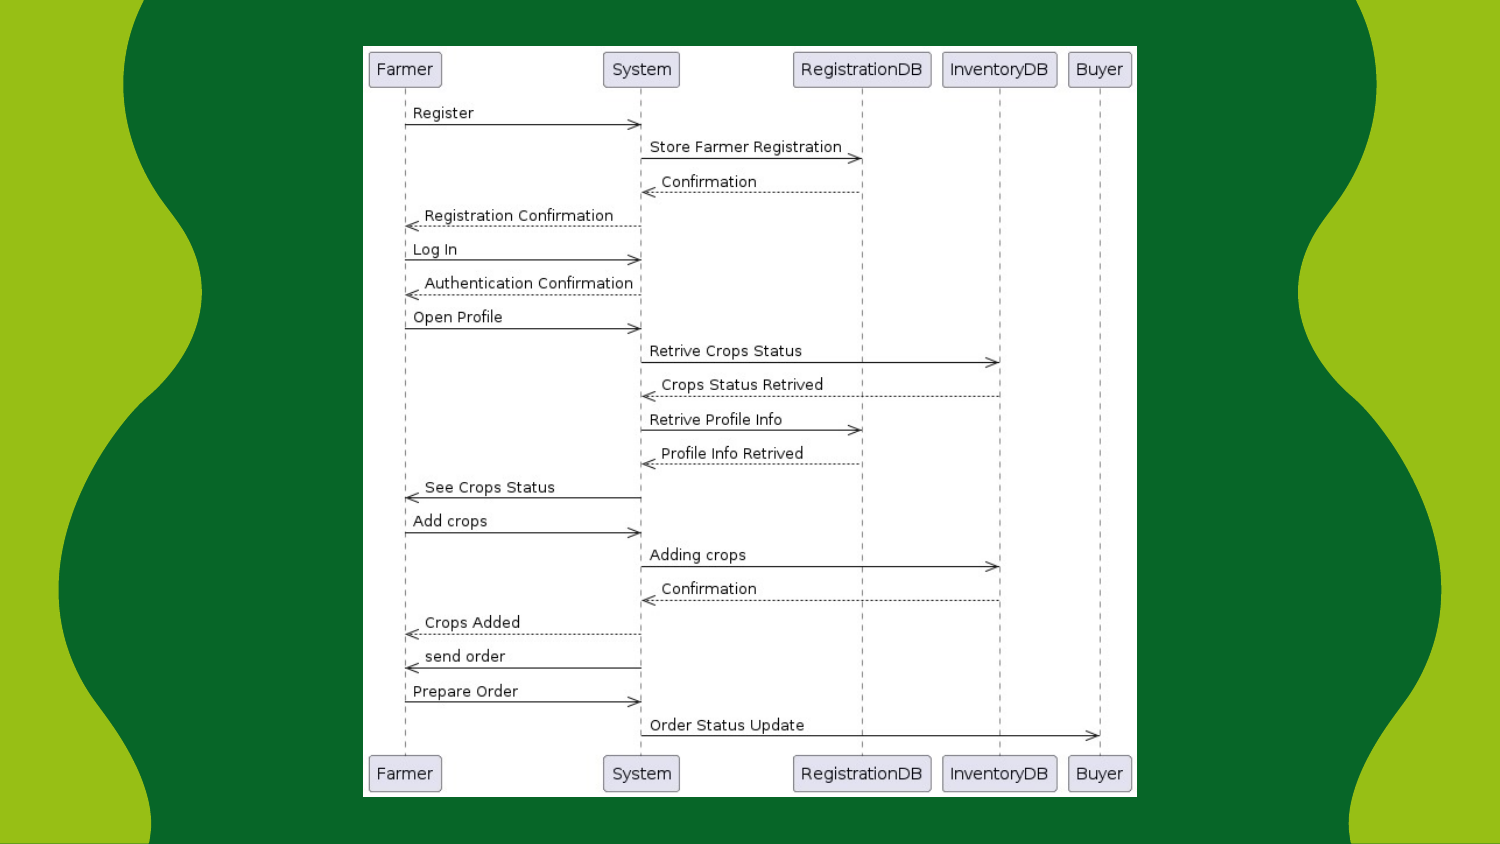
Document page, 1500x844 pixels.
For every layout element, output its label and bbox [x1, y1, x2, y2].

picture [363, 46, 1137, 797]
